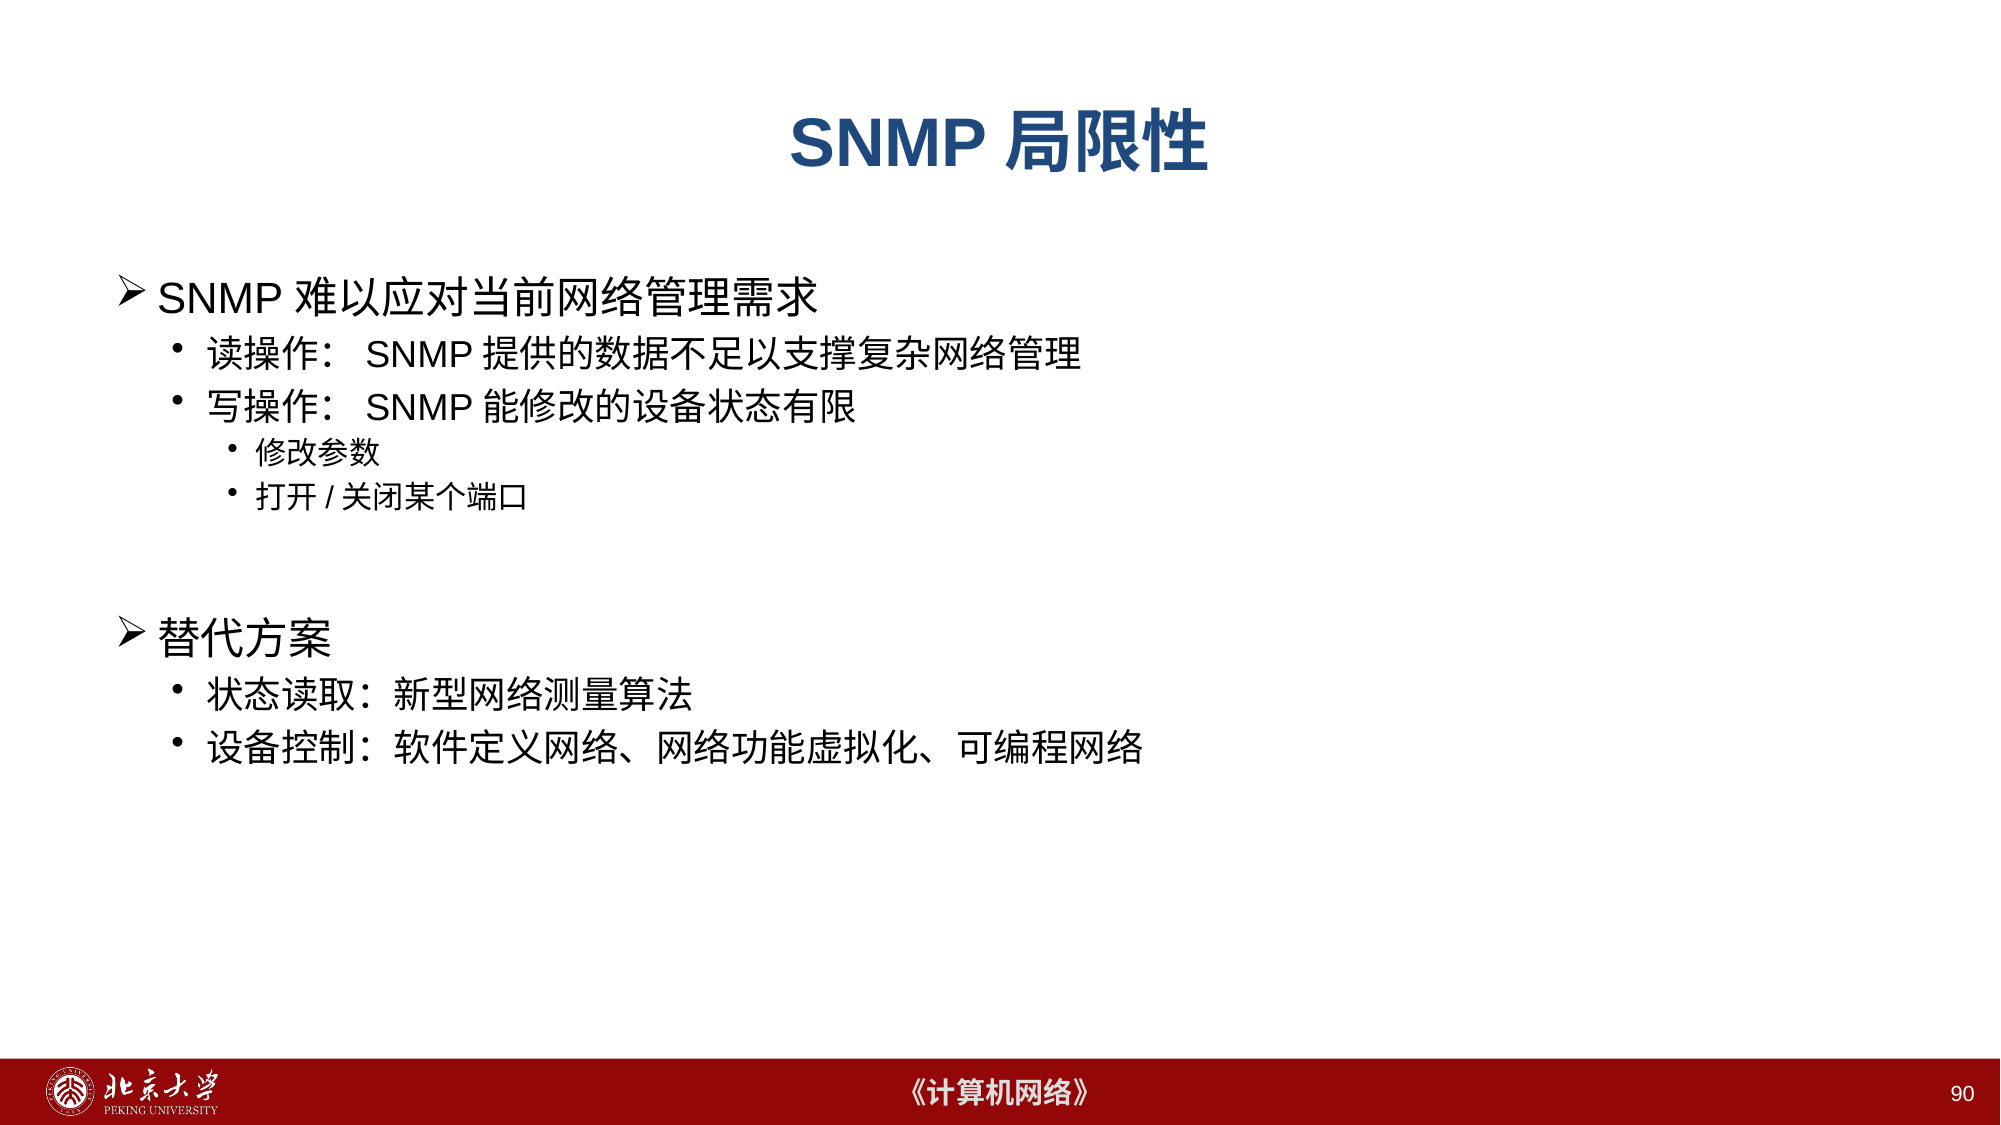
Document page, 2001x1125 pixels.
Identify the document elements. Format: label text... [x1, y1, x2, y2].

list SNMP难以应对当前网络管理需求 读操作：SNMP提供的数据不足以支撑复杂网络管理 写操作：SNMP能修改的设备状态有限 修改参数 打开/关闭某个端口 替代方案 状态读取：新型网络测量算法 设备控制：软件定义网络、网络功能虚拟化、可编程网络 [99, 262, 1900, 1005]
picture [46, 1067, 218, 1116]
slide_number 90 [1522, 1072, 1990, 1125]
title SNMP局限性 [99, 45, 1900, 233]
